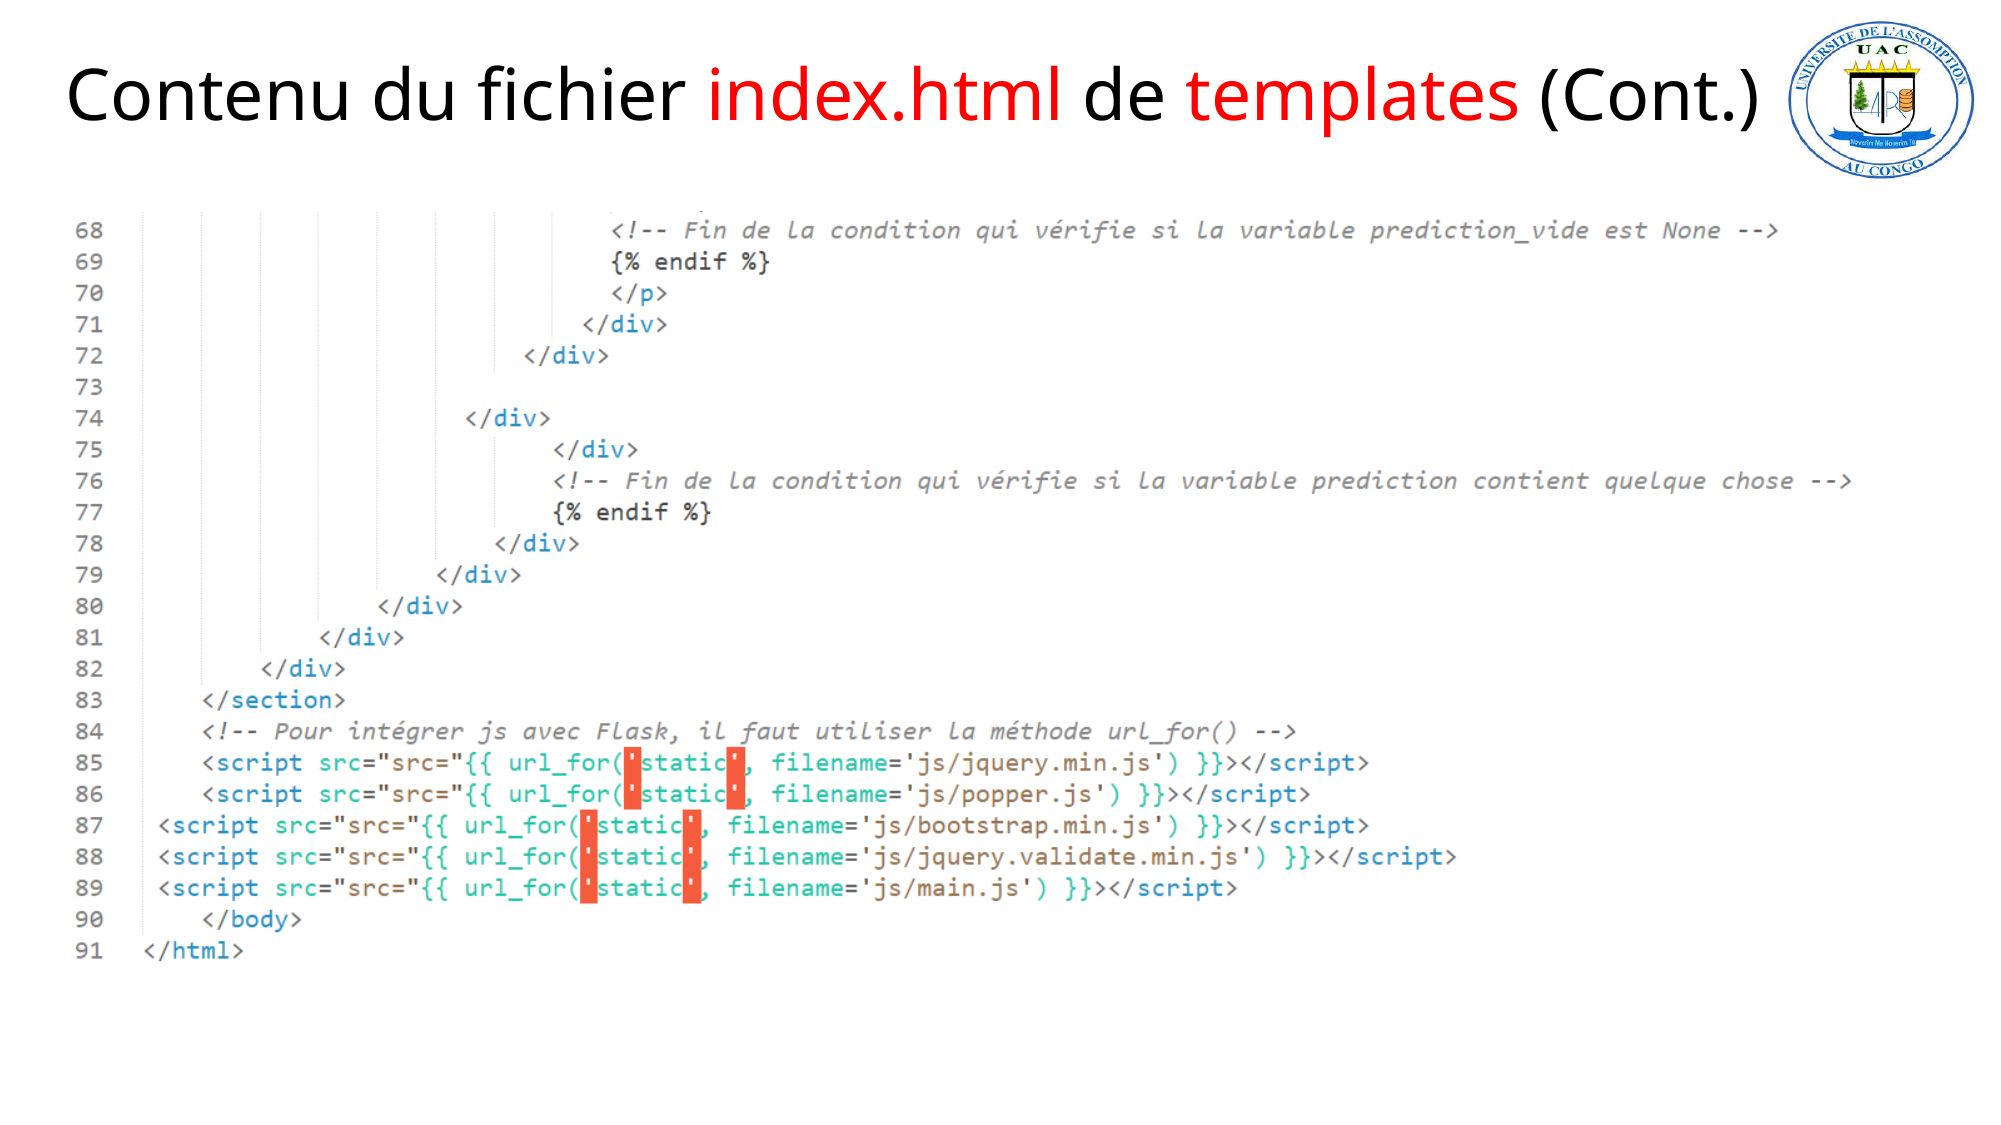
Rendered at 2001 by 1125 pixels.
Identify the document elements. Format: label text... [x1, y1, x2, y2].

title Contenu du fichier index.html de templates (Cont.) [50, 42, 1776, 153]
picture [1784, 15, 1982, 184]
picture [61, 211, 1939, 970]
